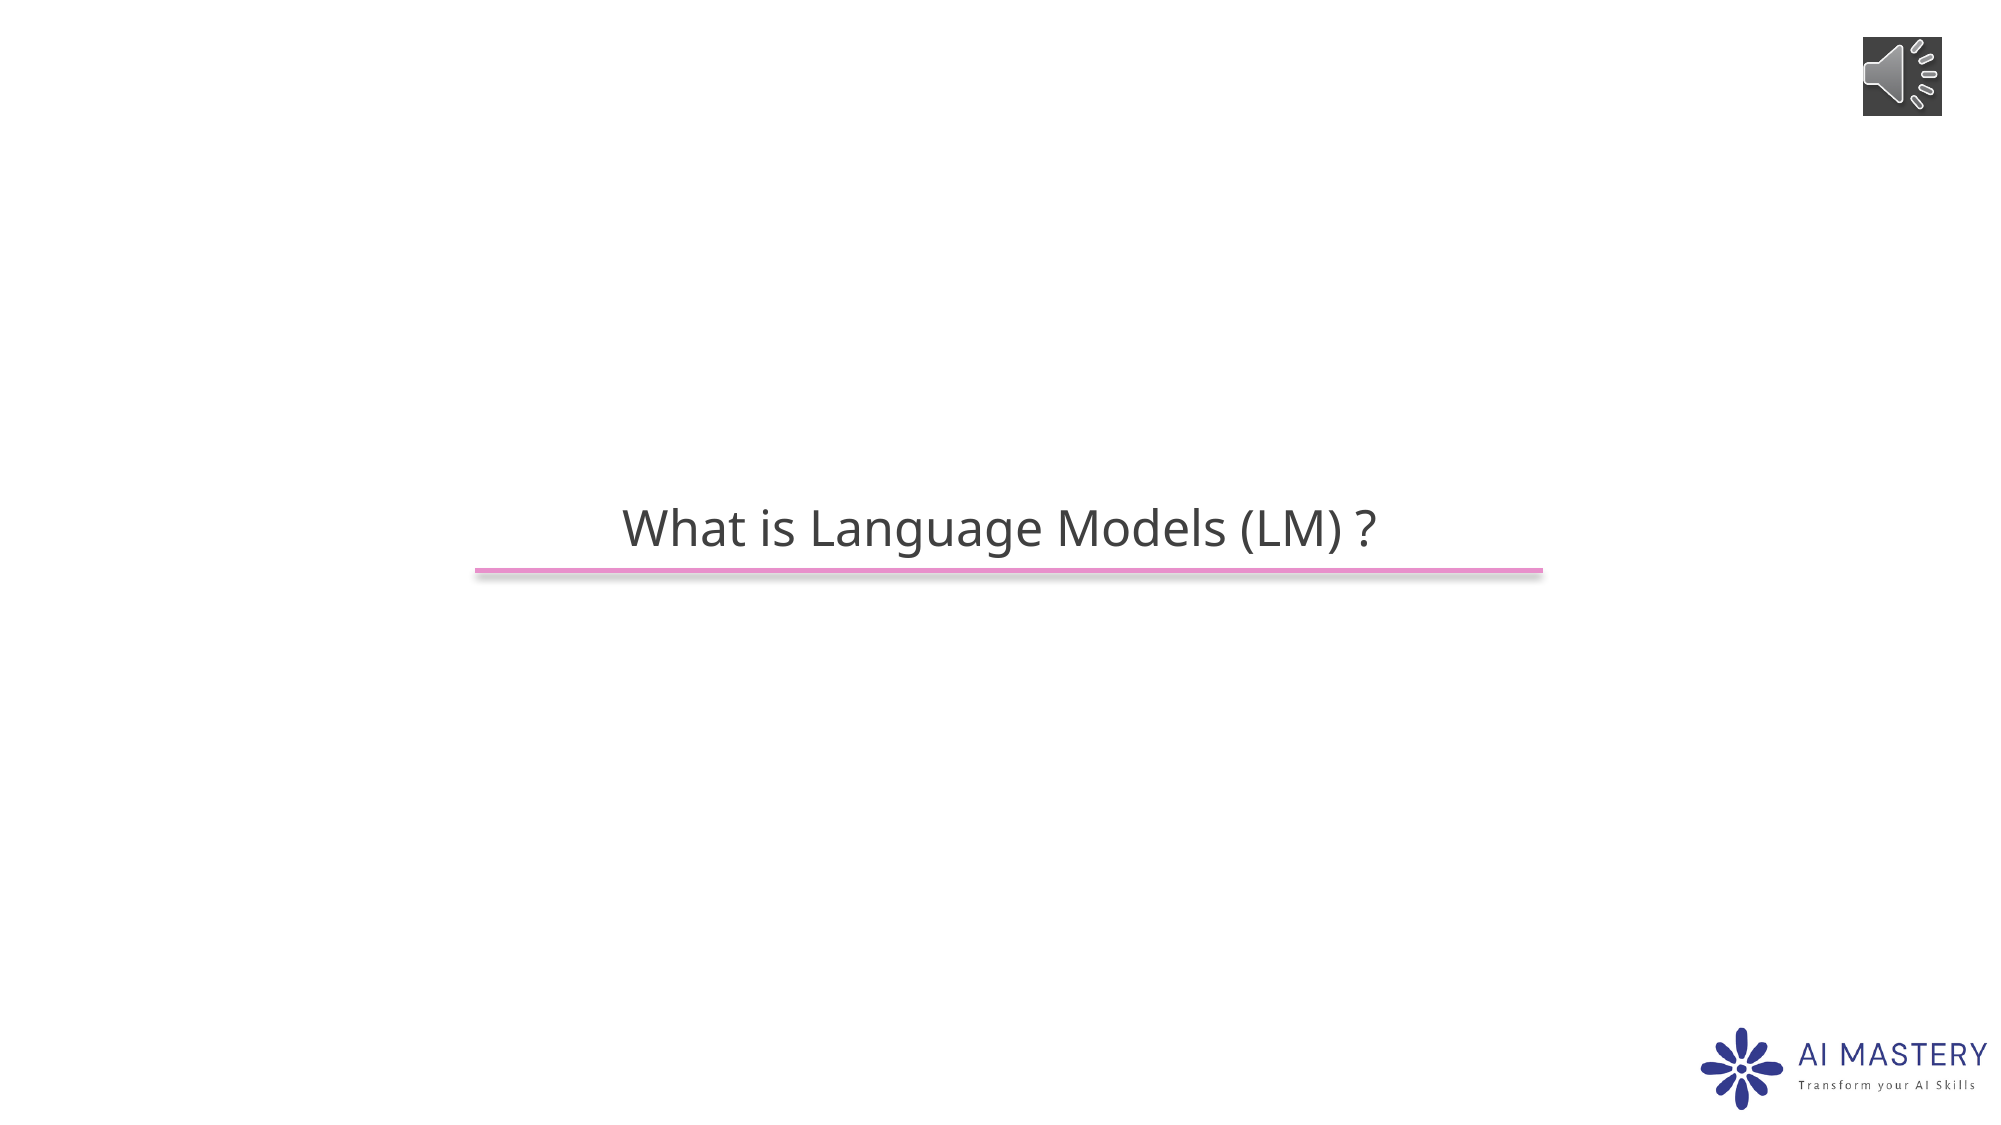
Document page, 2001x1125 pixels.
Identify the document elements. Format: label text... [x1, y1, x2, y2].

picture [1862, 36, 1943, 117]
title What is Language Models (LM) ? [137, 428, 1863, 634]
picture [1687, 1013, 2000, 1125]
